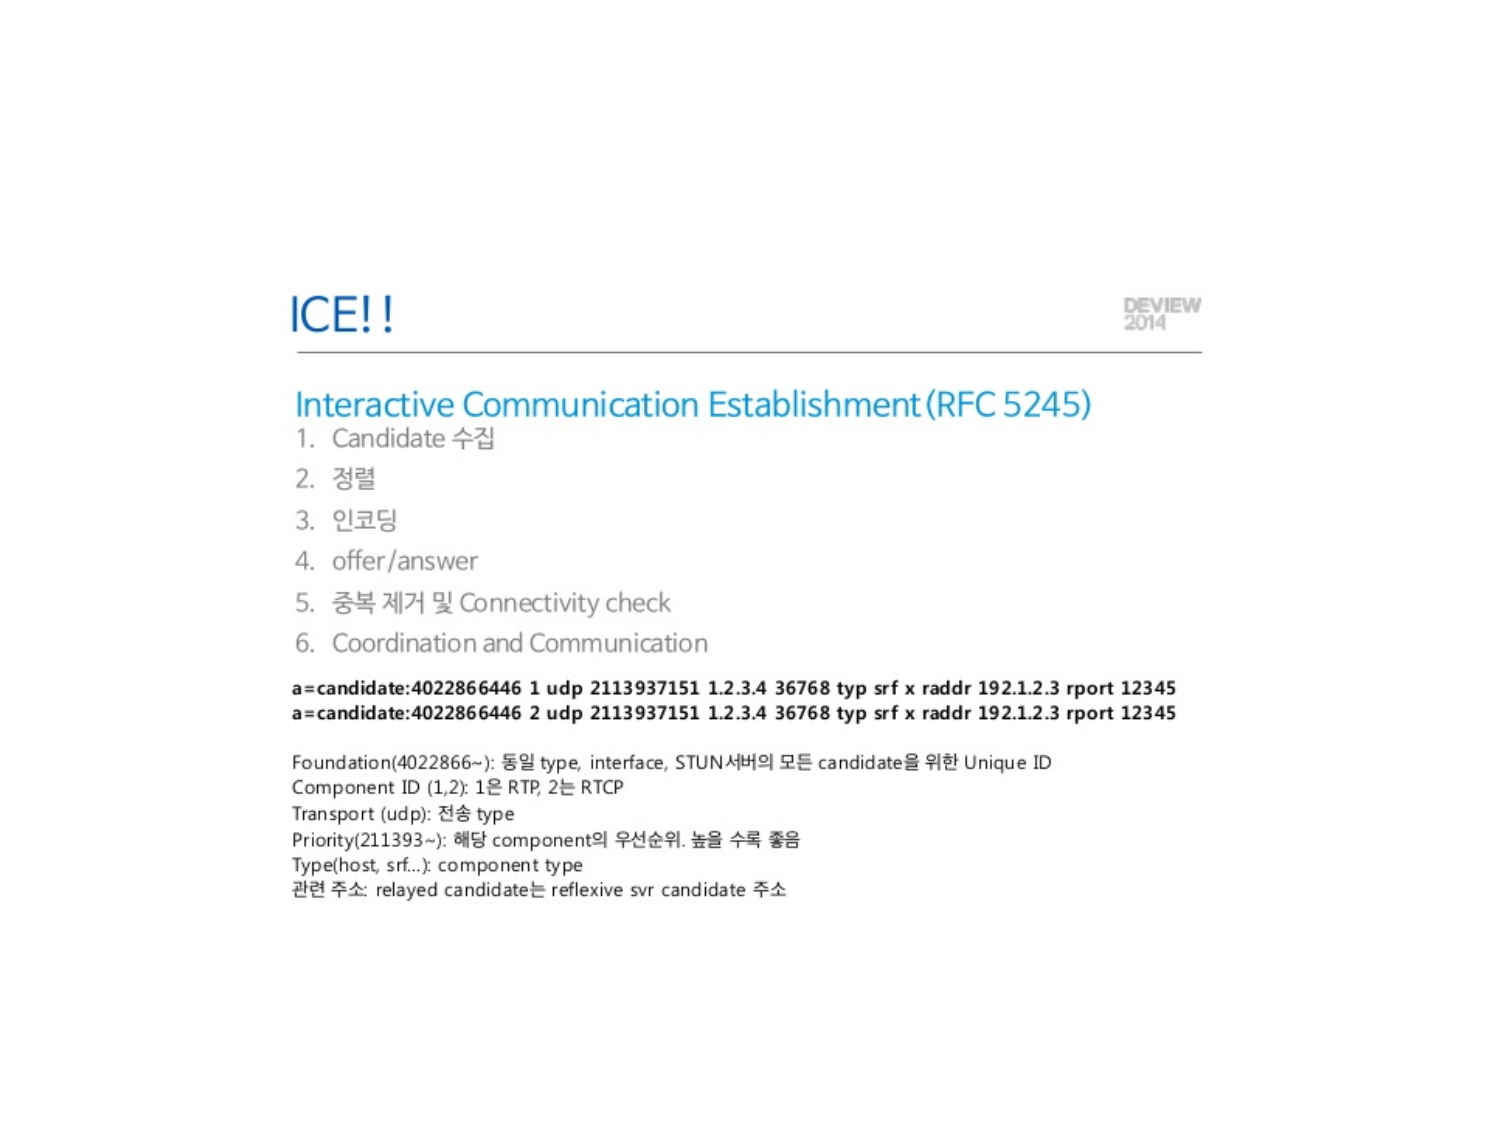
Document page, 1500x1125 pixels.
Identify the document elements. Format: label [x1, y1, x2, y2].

list [255, 262, 1245, 1006]
